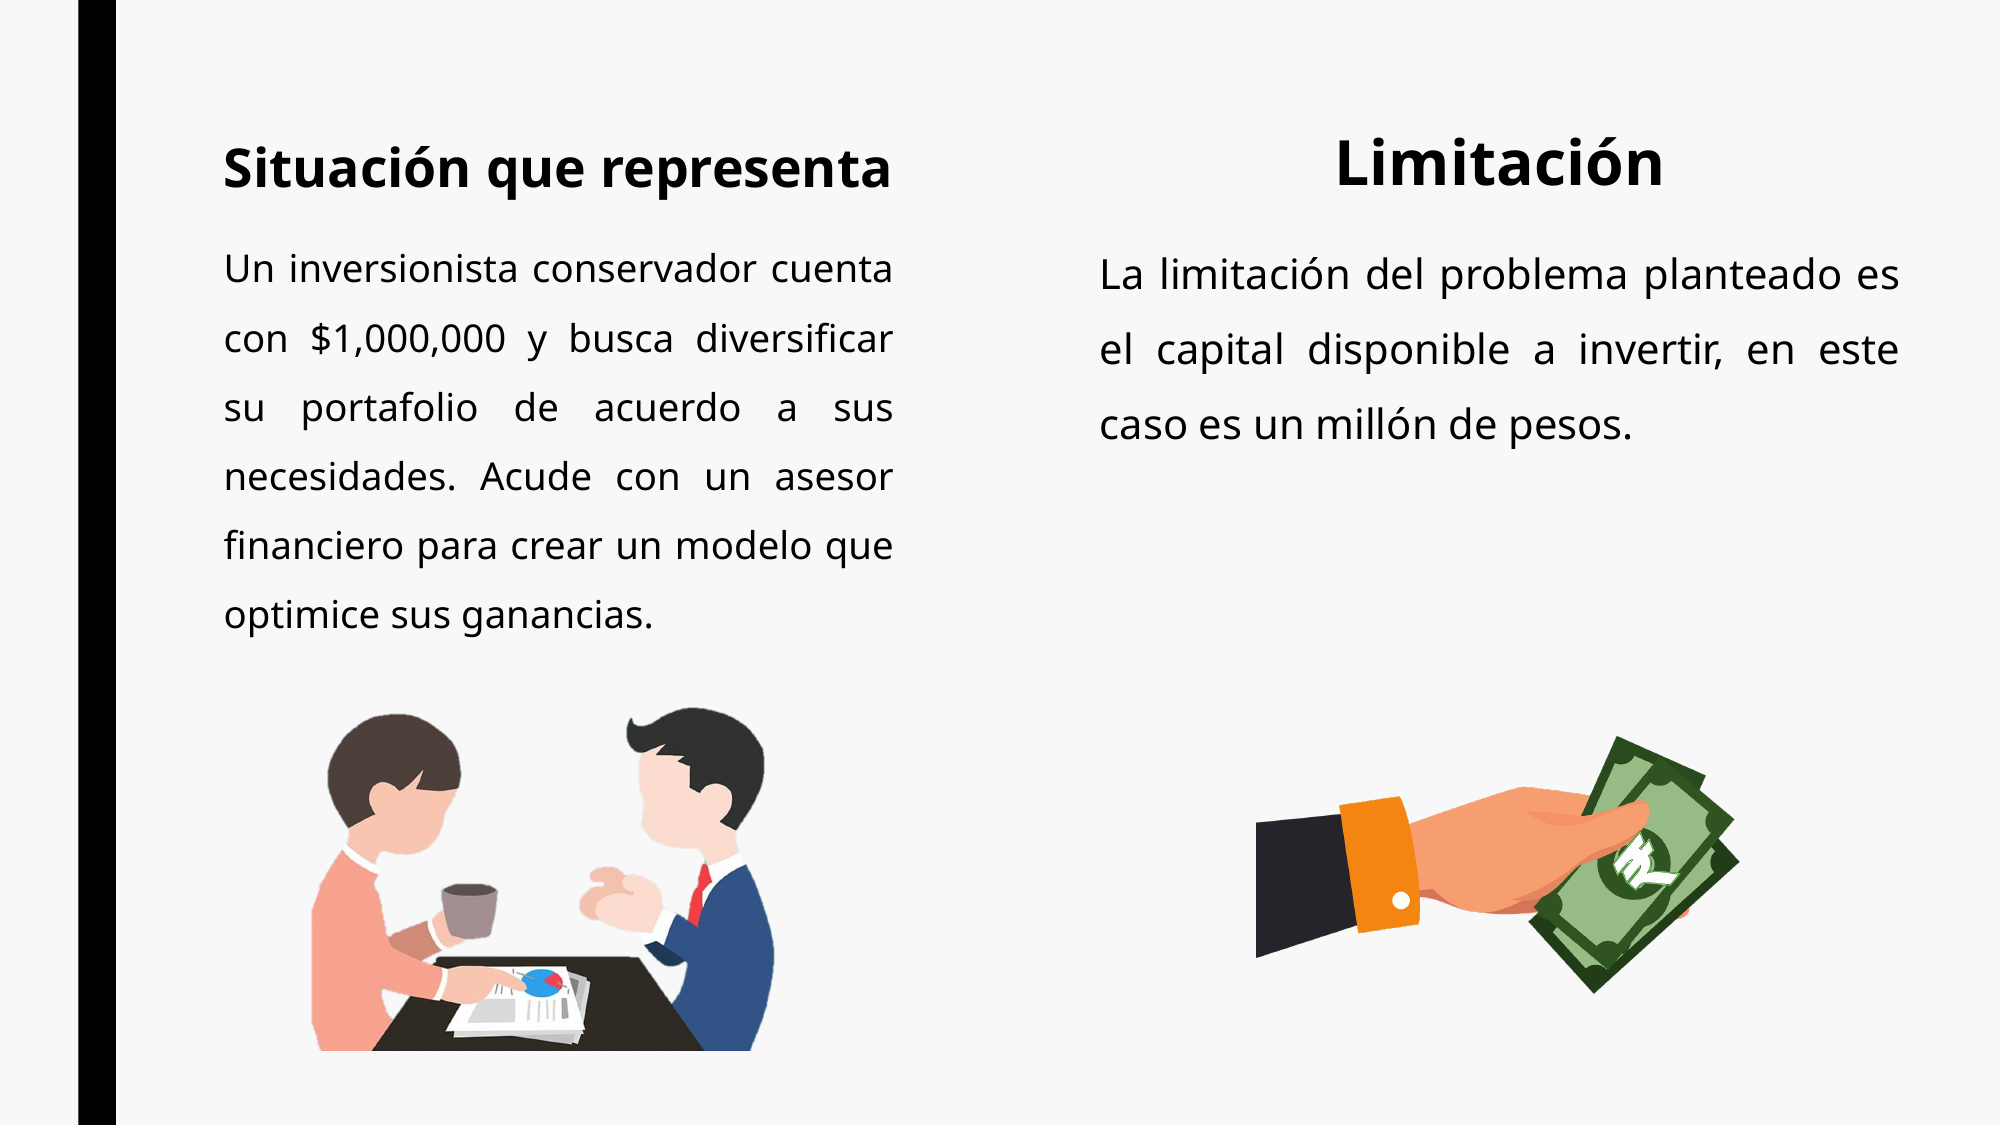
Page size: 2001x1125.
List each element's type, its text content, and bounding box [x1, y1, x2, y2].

picture [1256, 611, 1744, 1099]
list Limitación La limitación del problema planteado es el capital disponible a invertir, en este caso es un millón de pesos. [1084, 77, 1916, 555]
list Situación que representa Un inversionista conservador cuenta con $1,000,000 y busca diversificar su portafolio de acuerdo a sus necesidades. Acude con un asesor financiero para crear un modelo que optimice sus ganancias. [208, 77, 910, 661]
picture [286, 659, 792, 1051]
